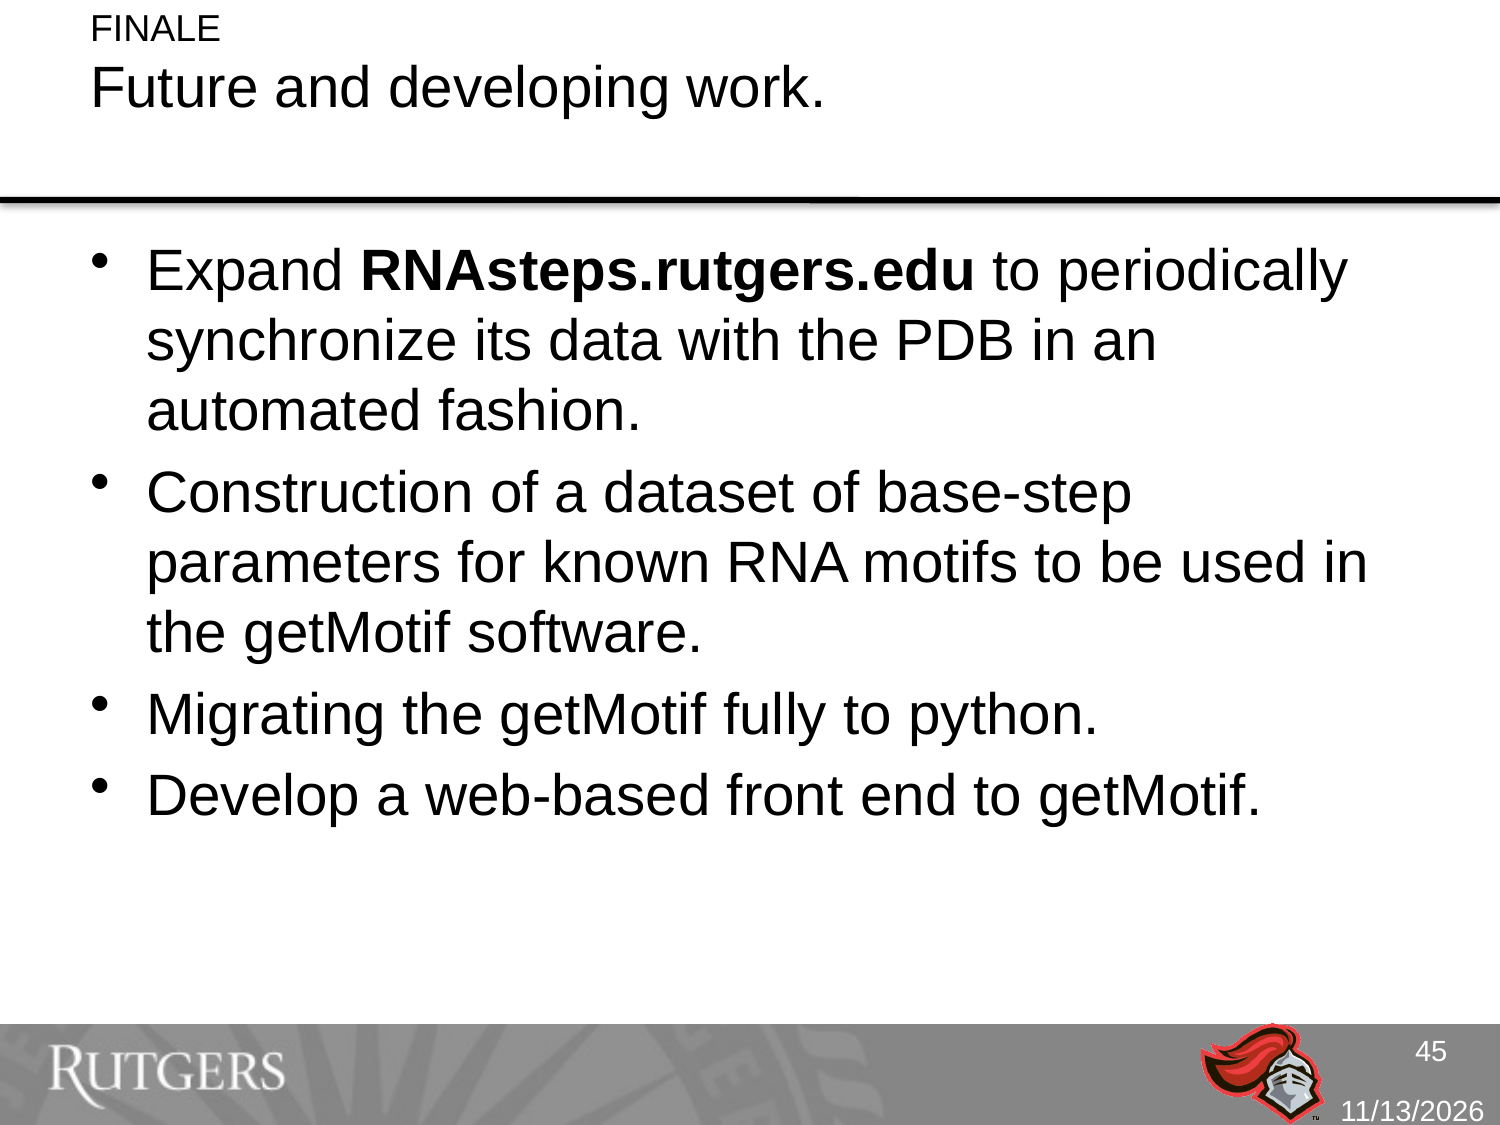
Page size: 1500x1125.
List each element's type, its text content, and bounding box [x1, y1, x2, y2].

list Expand RNAsteps.rutgers.edu to periodically synchronize its data with the PDB in an automated fashion. Construction of a dataset of base-step parameters for known RNA motifs to be used in the getMotif software. Migrating the getMotif fully to python. Develop a web-based front end to getMotif. [74, 224, 1426, 988]
picture [0, 1023, 1500, 1125]
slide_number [1149, 1084, 1500, 1125]
title FINALE Future and developing work. [74, 0, 1426, 176]
slide_number 45 [1362, 1024, 1463, 1063]
